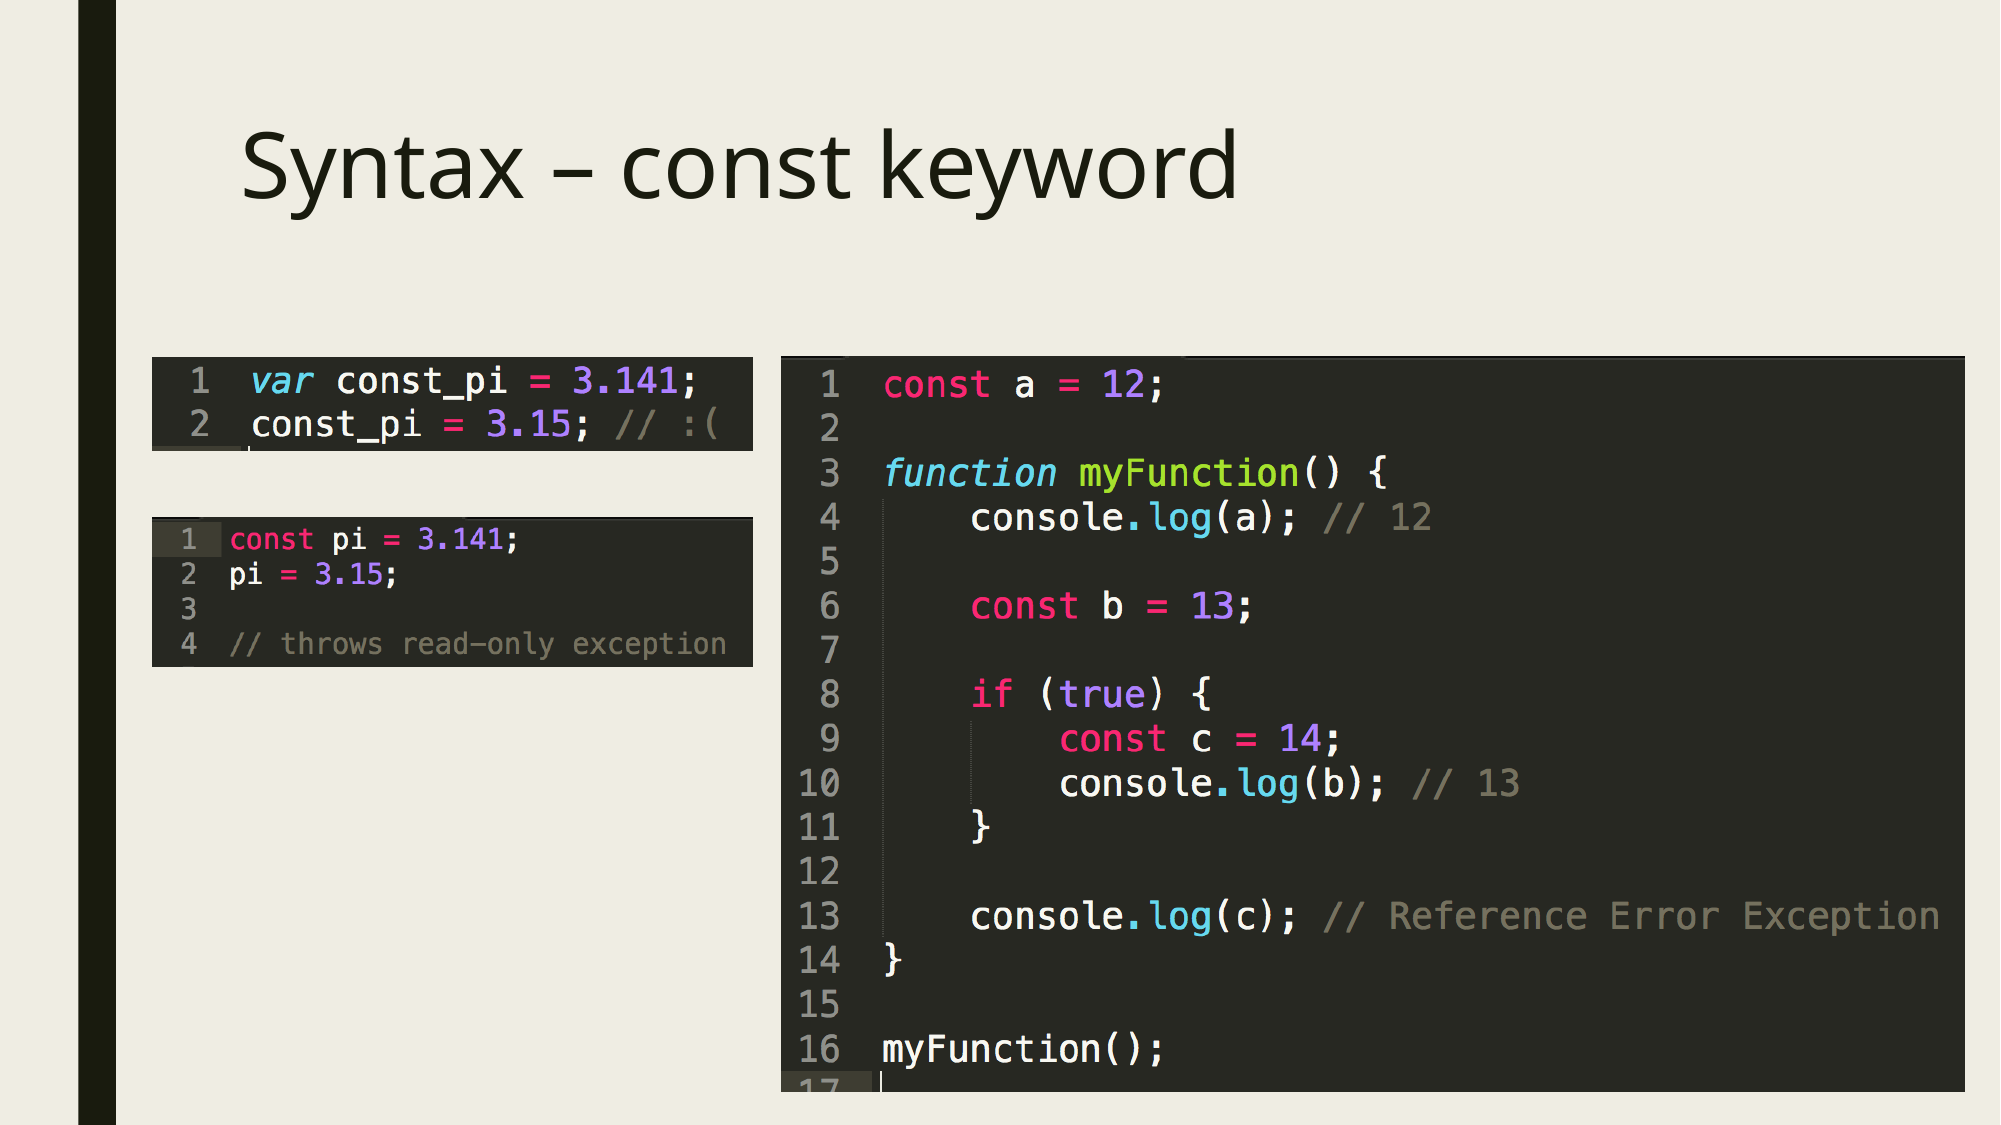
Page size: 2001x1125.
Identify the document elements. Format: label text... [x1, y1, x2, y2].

picture [781, 356, 1965, 1092]
picture [152, 357, 753, 451]
picture [152, 517, 753, 667]
title Syntax – const keyword [225, 112, 1800, 357]
